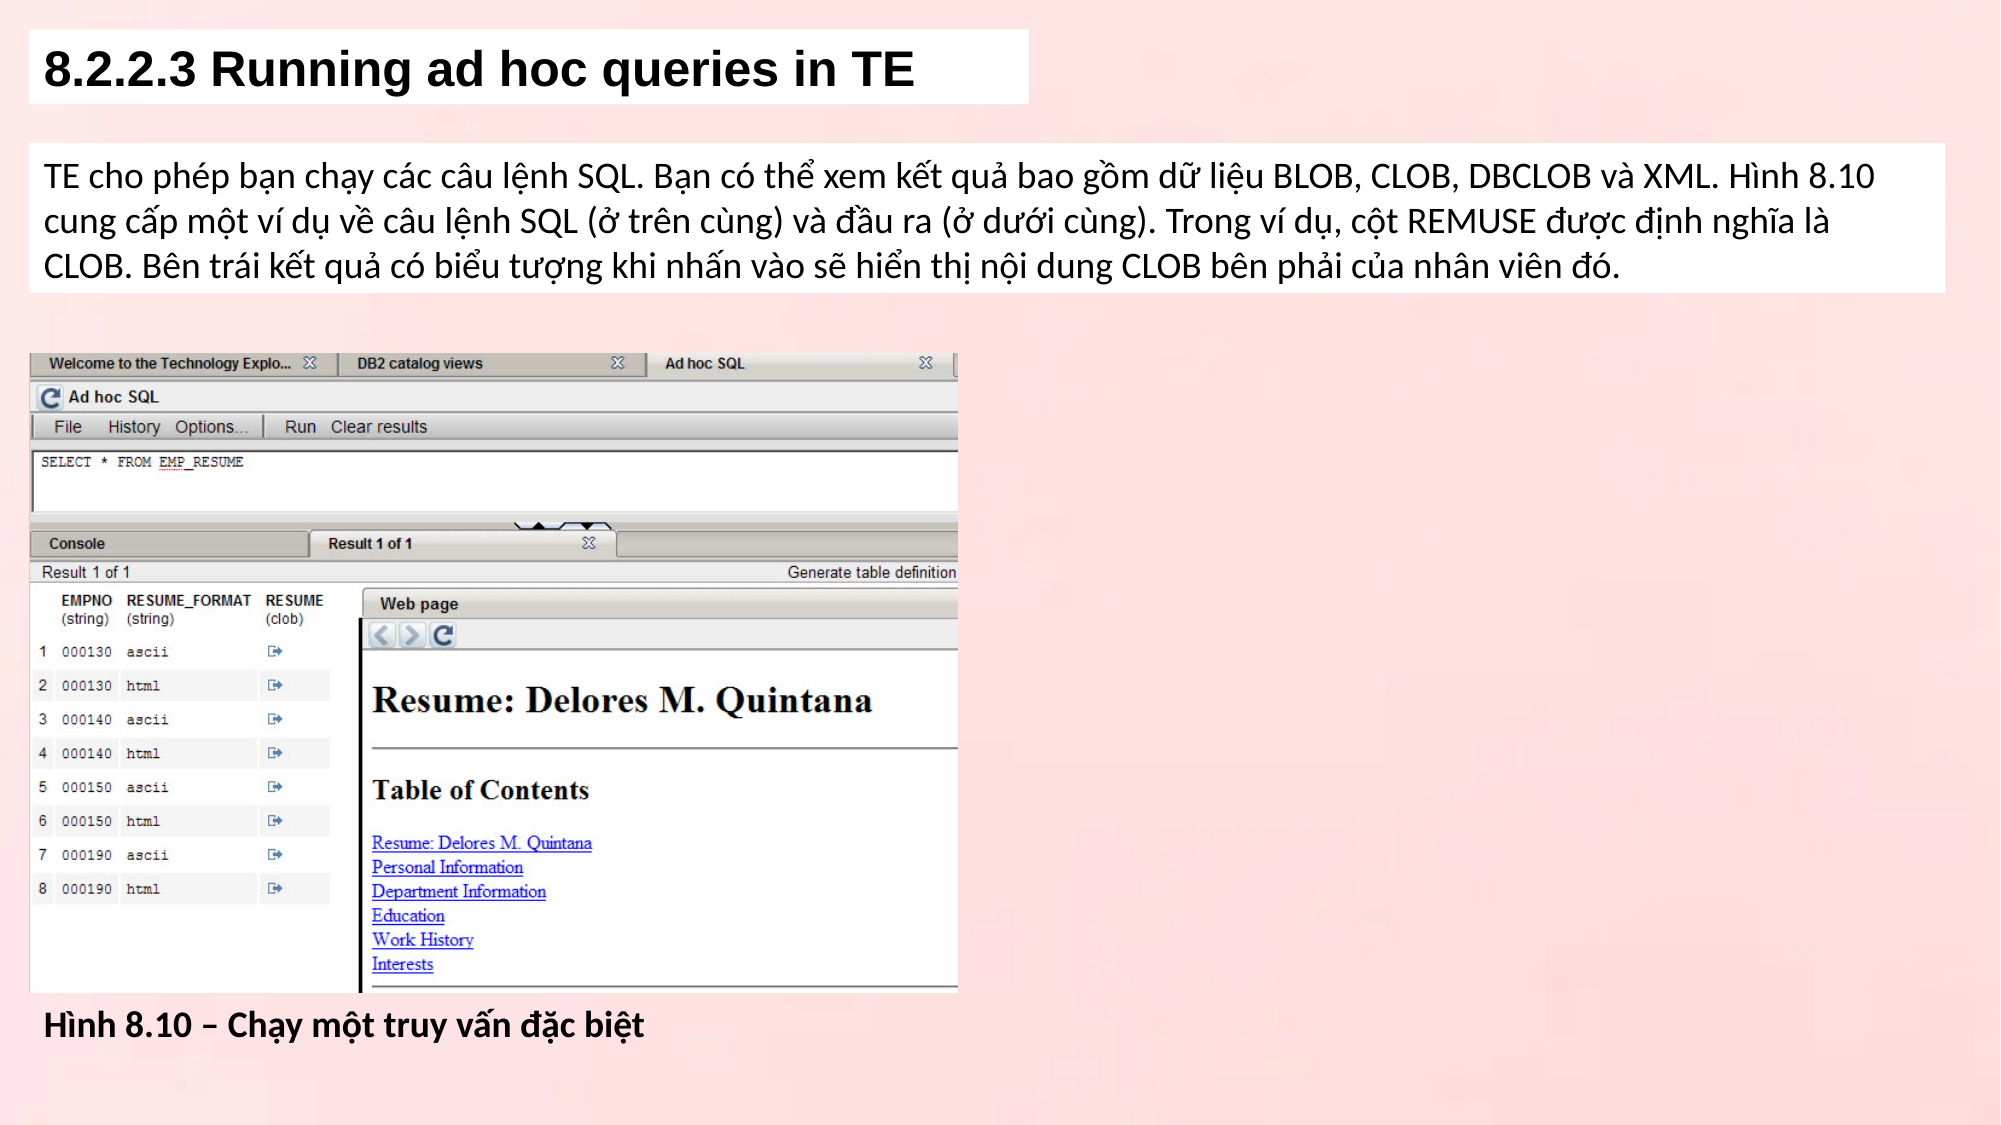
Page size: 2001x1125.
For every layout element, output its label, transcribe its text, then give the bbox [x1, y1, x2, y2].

text_box Hình 8.10 – Chạy một truy vấn đặc biệt [29, 992, 1029, 1053]
text_box 8.2.2.3 Running ad hoc queries in TE [29, 29, 1029, 105]
text_box TE cho phép bạn chạy các câu lệnh SQL. Bạn có thể xem kết quả bao gồm dữ liệu BLOB, CLOB, DBCLOB và XML. Hình 8.10 cung cấp một ví dụ về câu lệnh SQL (ở trên cùng) và đầu ra (ở dưới cùng). Trong ví dụ, cột REMUSE được định nghĩa là CLOB. Bên trái kết quả có biểu tượng khi nhấn vào sẽ hiển thị nội dung CLOB bên phải của nhân viên đó. [28, 143, 1946, 293]
picture [0, 0, 2001, 1125]
